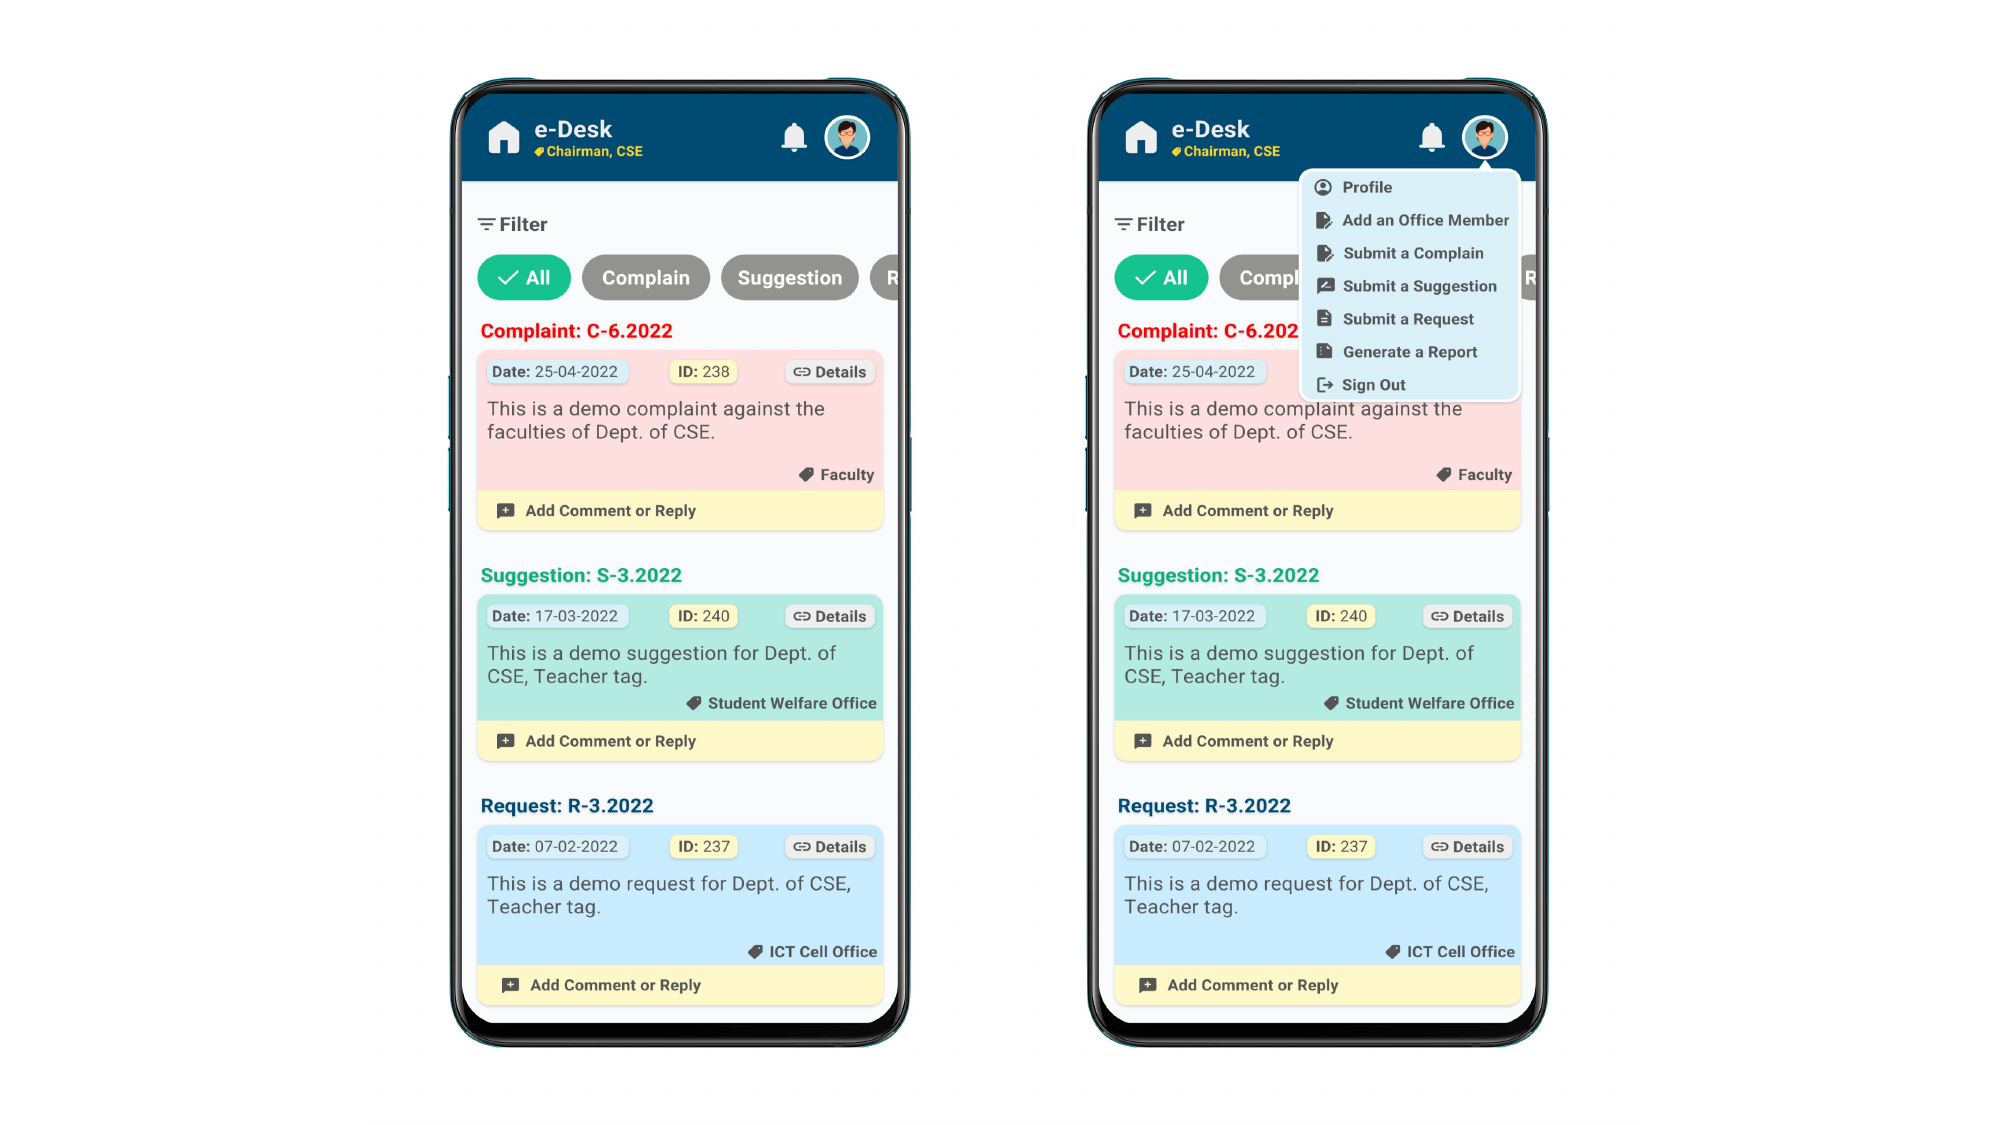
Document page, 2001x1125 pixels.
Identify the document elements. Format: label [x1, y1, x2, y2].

text_box [362, 0, 1638, 1125]
